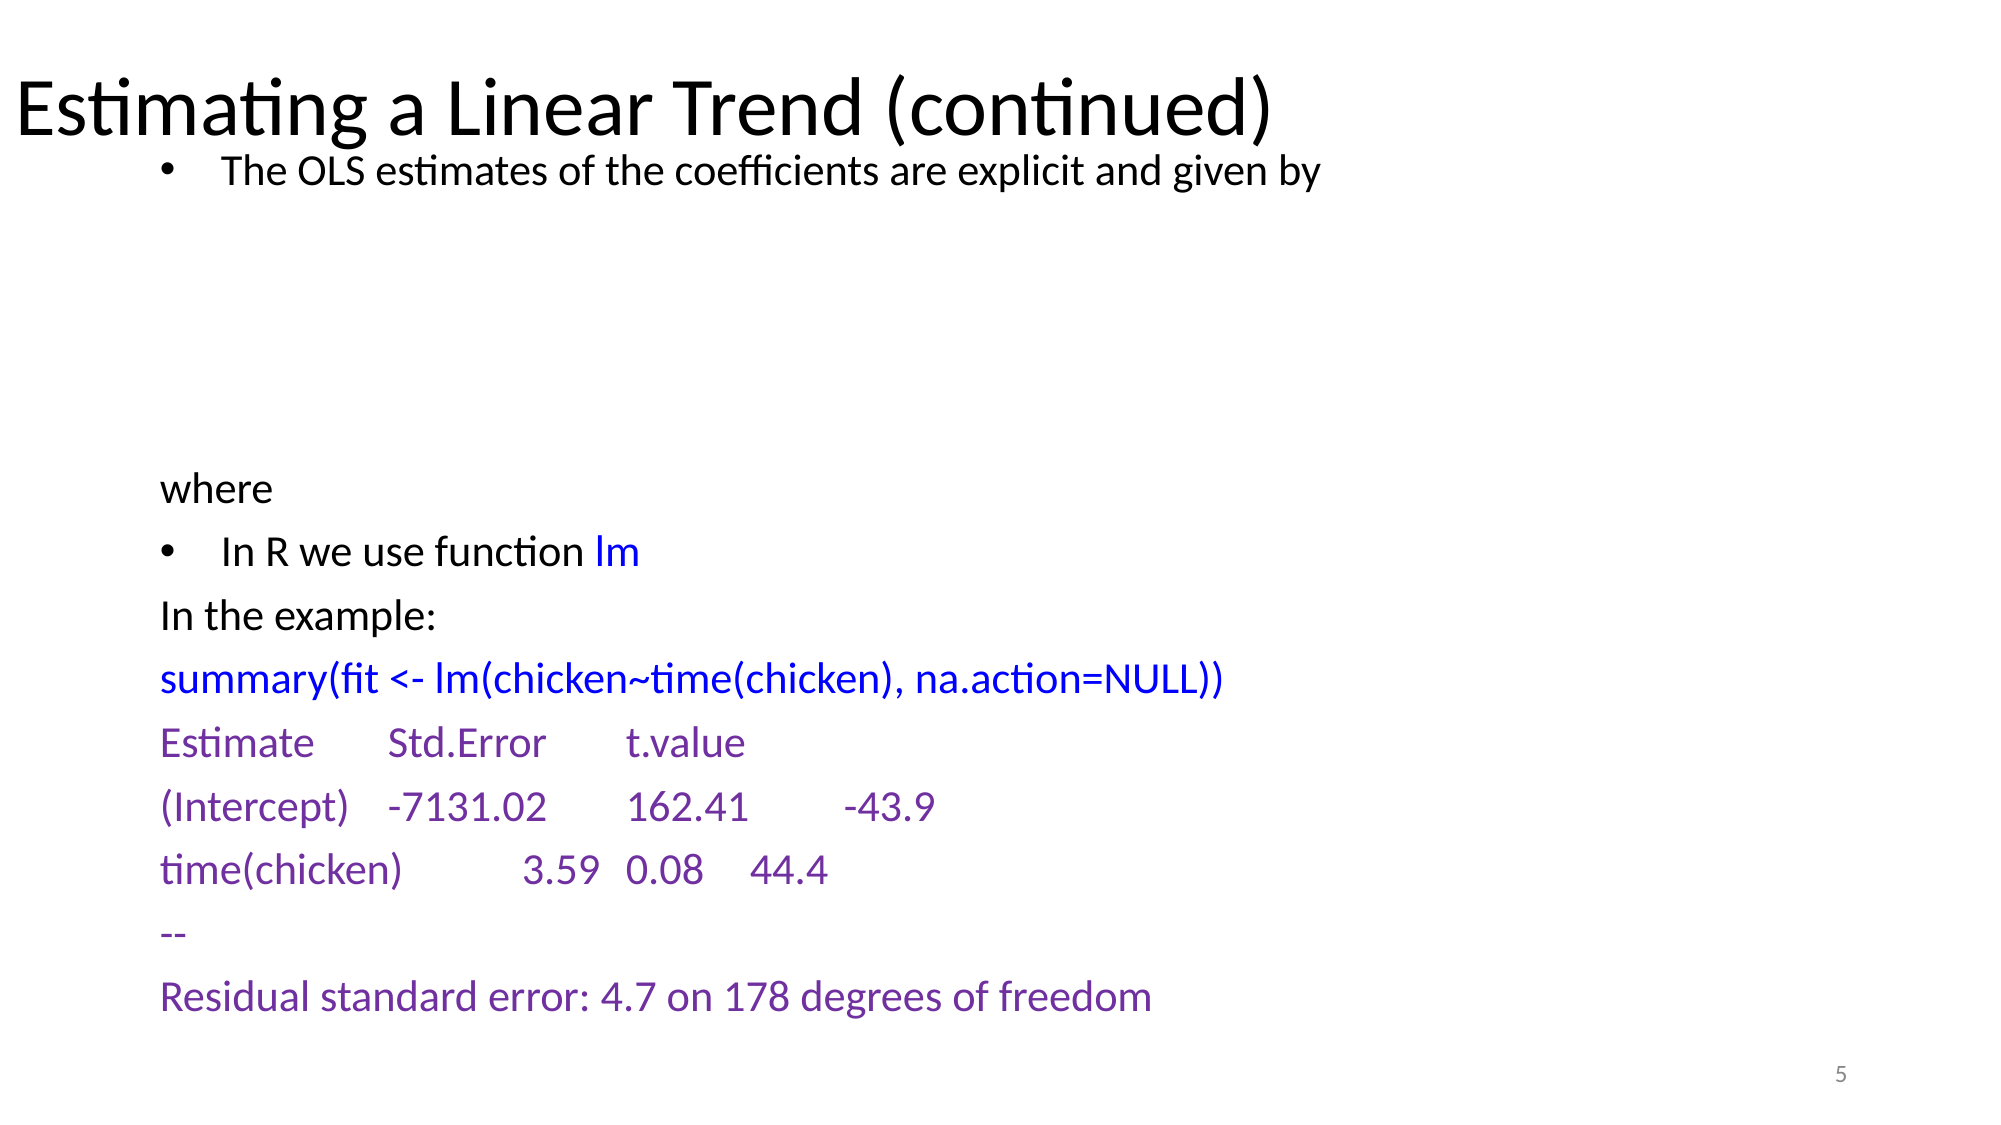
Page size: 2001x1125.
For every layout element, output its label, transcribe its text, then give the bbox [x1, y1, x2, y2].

slide_number 5 [1412, 1042, 1863, 1103]
title Estimating a Linear Trend (continued) [0, 0, 1725, 218]
